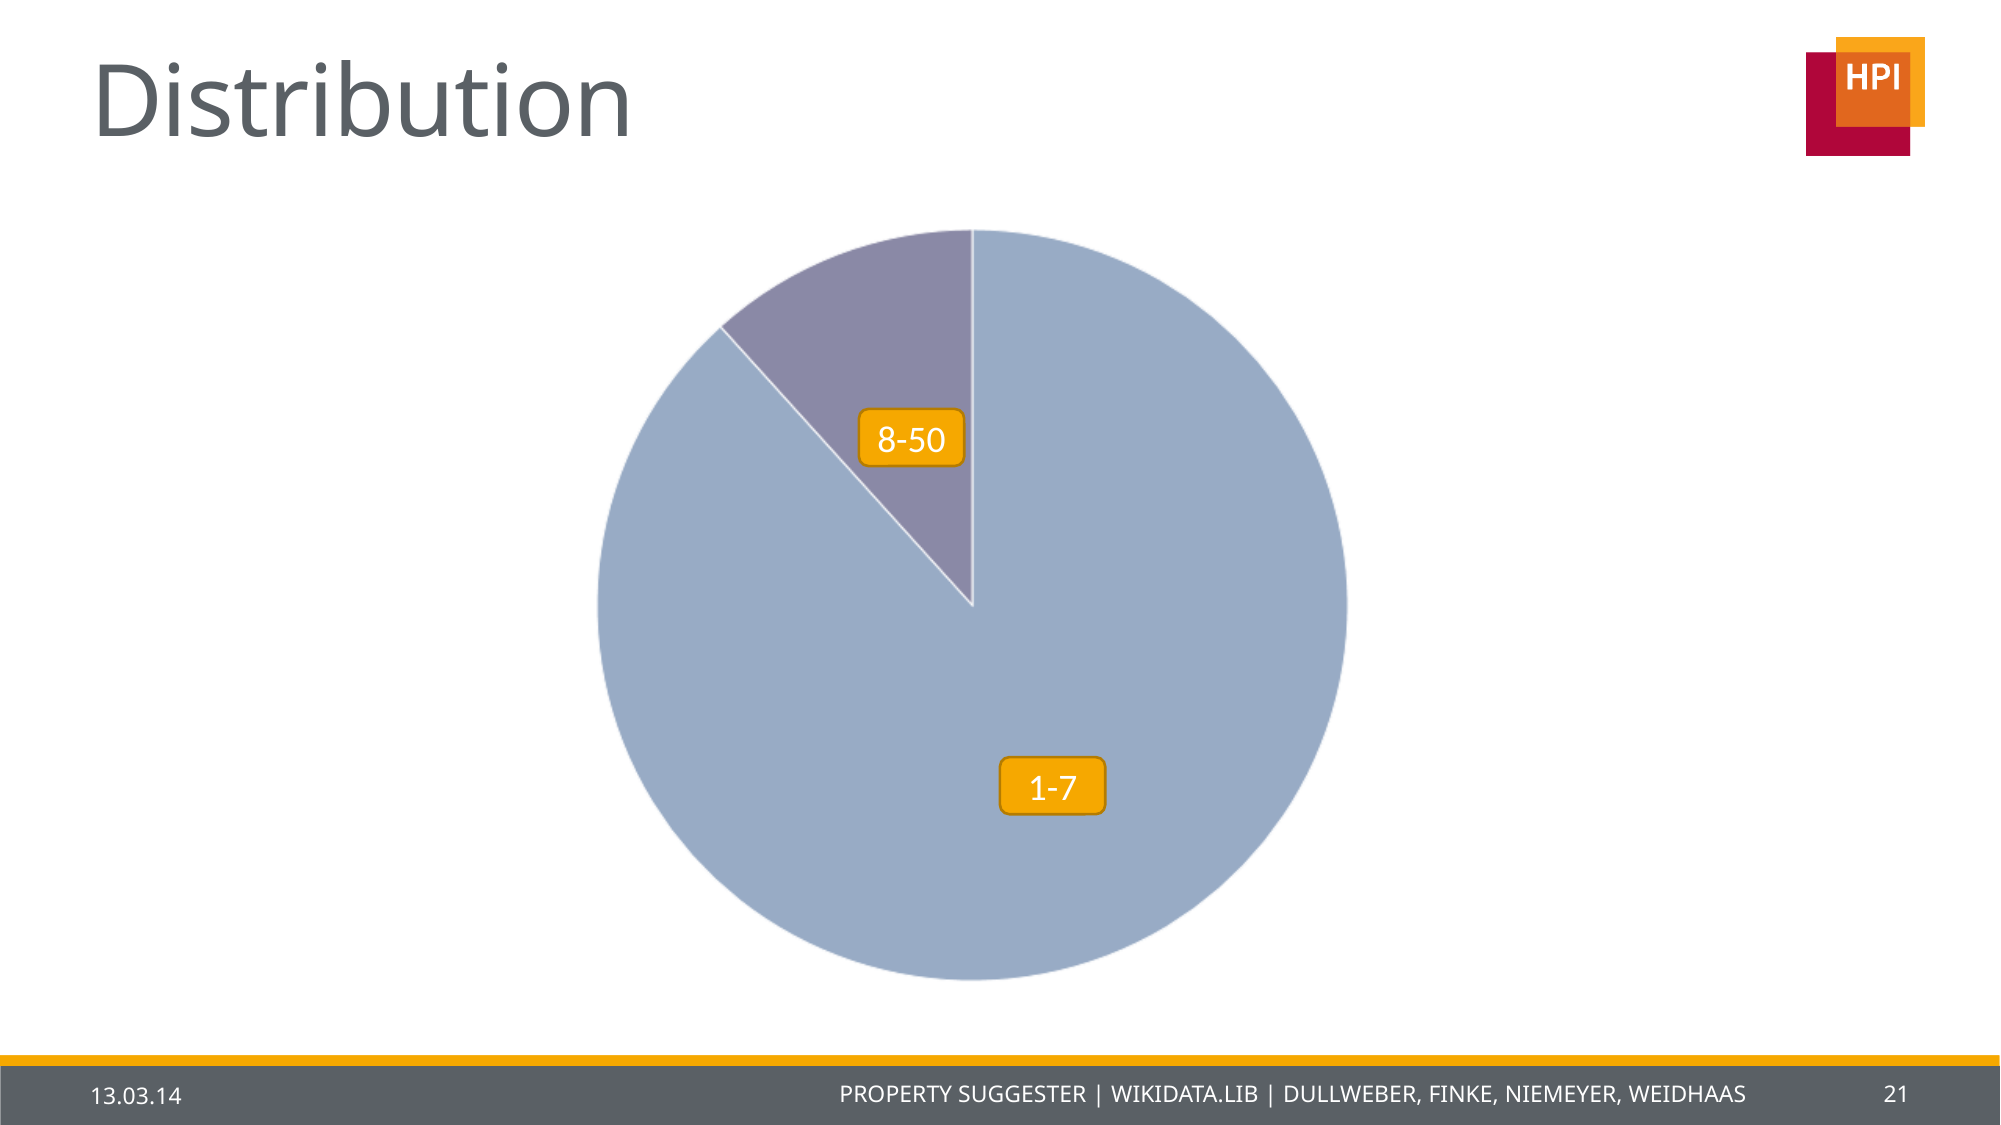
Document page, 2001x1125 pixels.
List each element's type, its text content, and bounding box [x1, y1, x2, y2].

footer Property Suggester | Wikidata.lib | Dullweber, Finke, Niemeyer, Weidhaas [238, 1065, 1763, 1125]
title Distribution [75, 0, 1732, 165]
slide_number 21 [1768, 1065, 1926, 1125]
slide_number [75, 1065, 233, 1125]
picture [1806, 37, 1925, 156]
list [528, 228, 1472, 986]
